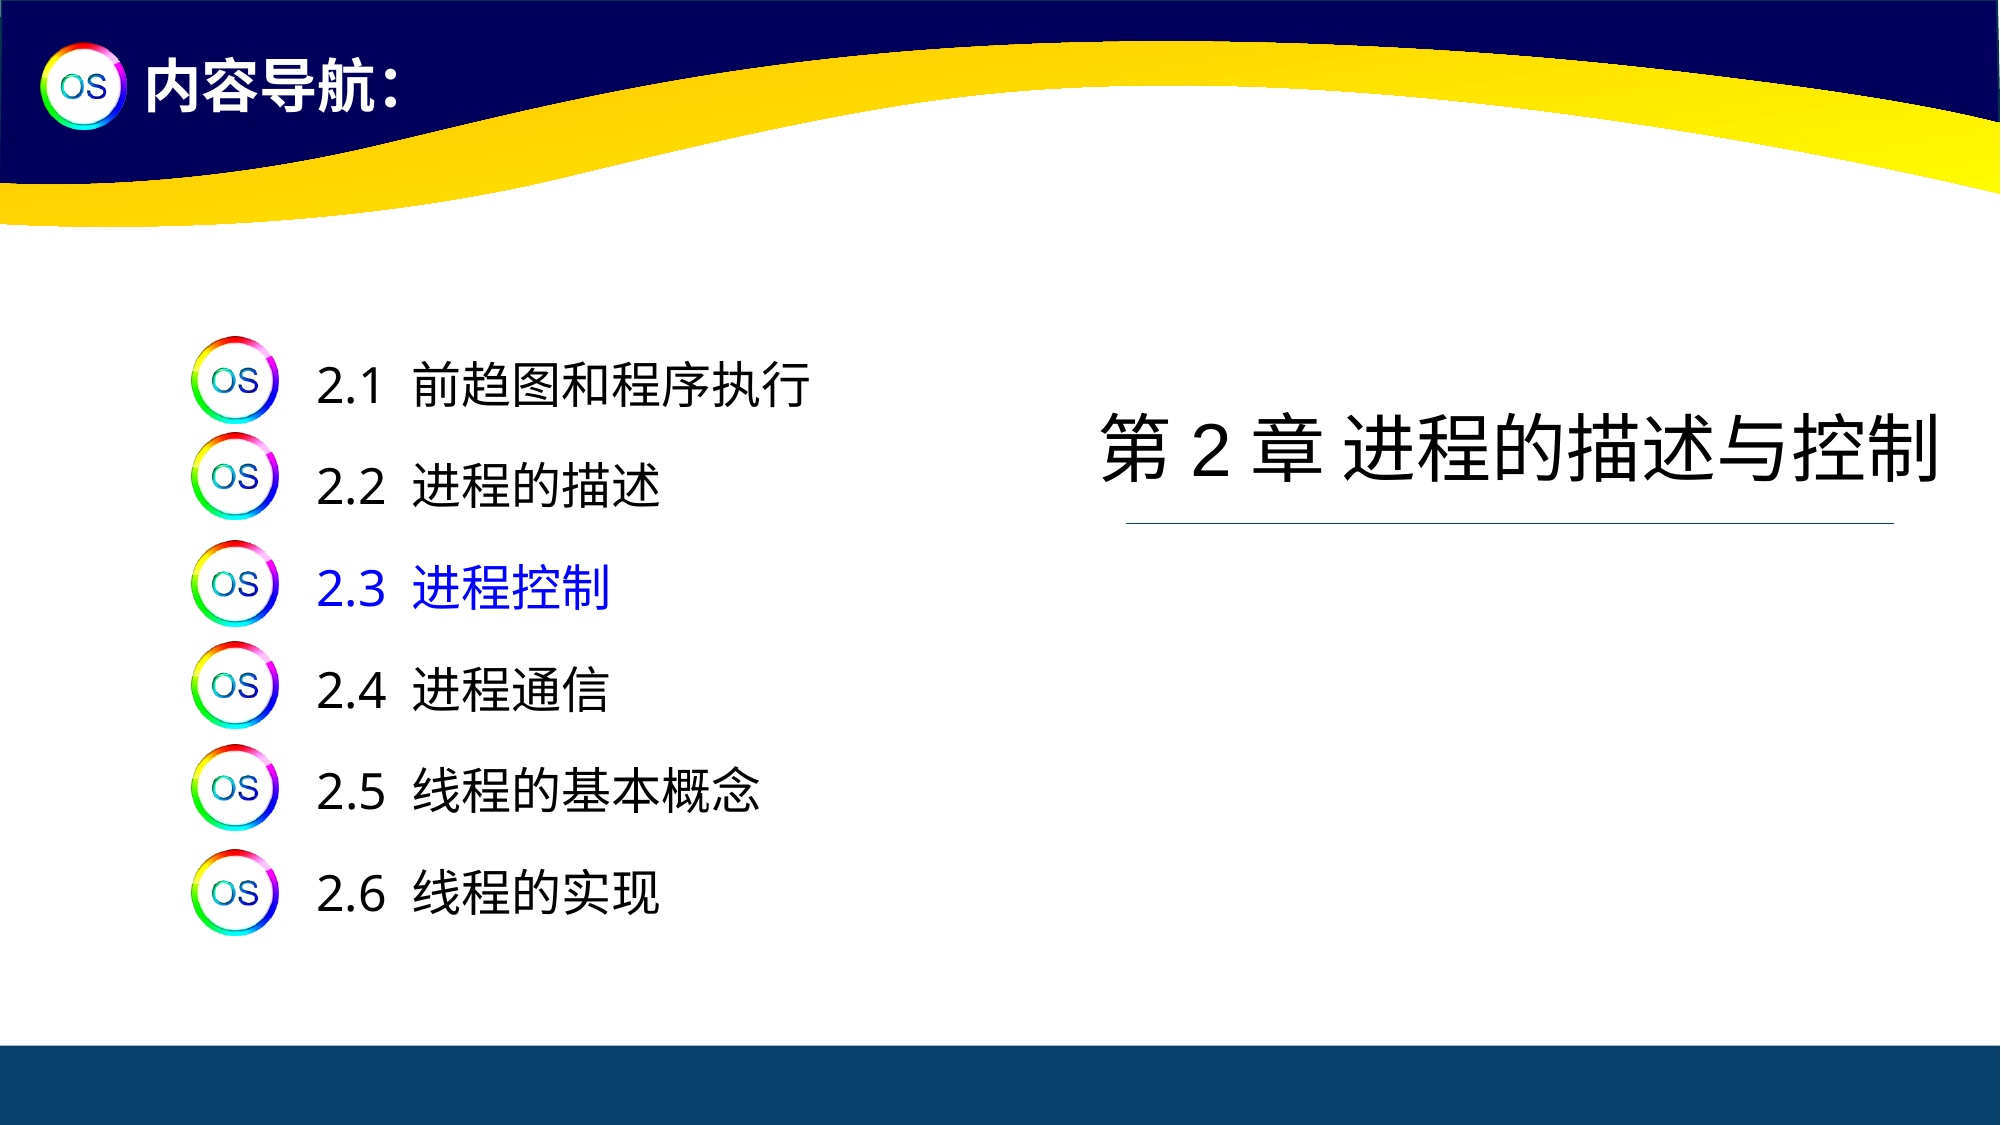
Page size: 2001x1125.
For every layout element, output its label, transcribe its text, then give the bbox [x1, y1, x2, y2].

picture [191, 336, 279, 424]
text_box [0, 41, 2000, 227]
text_box 2.4 进程通信 [301, 650, 874, 726]
text_box [0, 0, 2000, 184]
picture [191, 849, 279, 936]
picture [191, 641, 279, 729]
text_box 2.2 进程的描述 [301, 447, 906, 523]
text_box 第2章 进程的描述与控制 [1082, 394, 1957, 500]
text_box 2.5 线程的基本概念 [301, 752, 854, 827]
picture [191, 744, 279, 831]
text_box 2.6 线程的实现 [301, 853, 906, 929]
text_box Date [109, 919, 1890, 968]
text_box [0, 1045, 2000, 1125]
text_box 2.3 进程控制 [301, 549, 874, 624]
picture [40, 42, 127, 130]
text_box 2.1 前趋图和程序执行 [301, 345, 874, 421]
picture [191, 540, 279, 627]
text_box 内容导航： [128, 42, 450, 127]
picture [191, 432, 279, 520]
